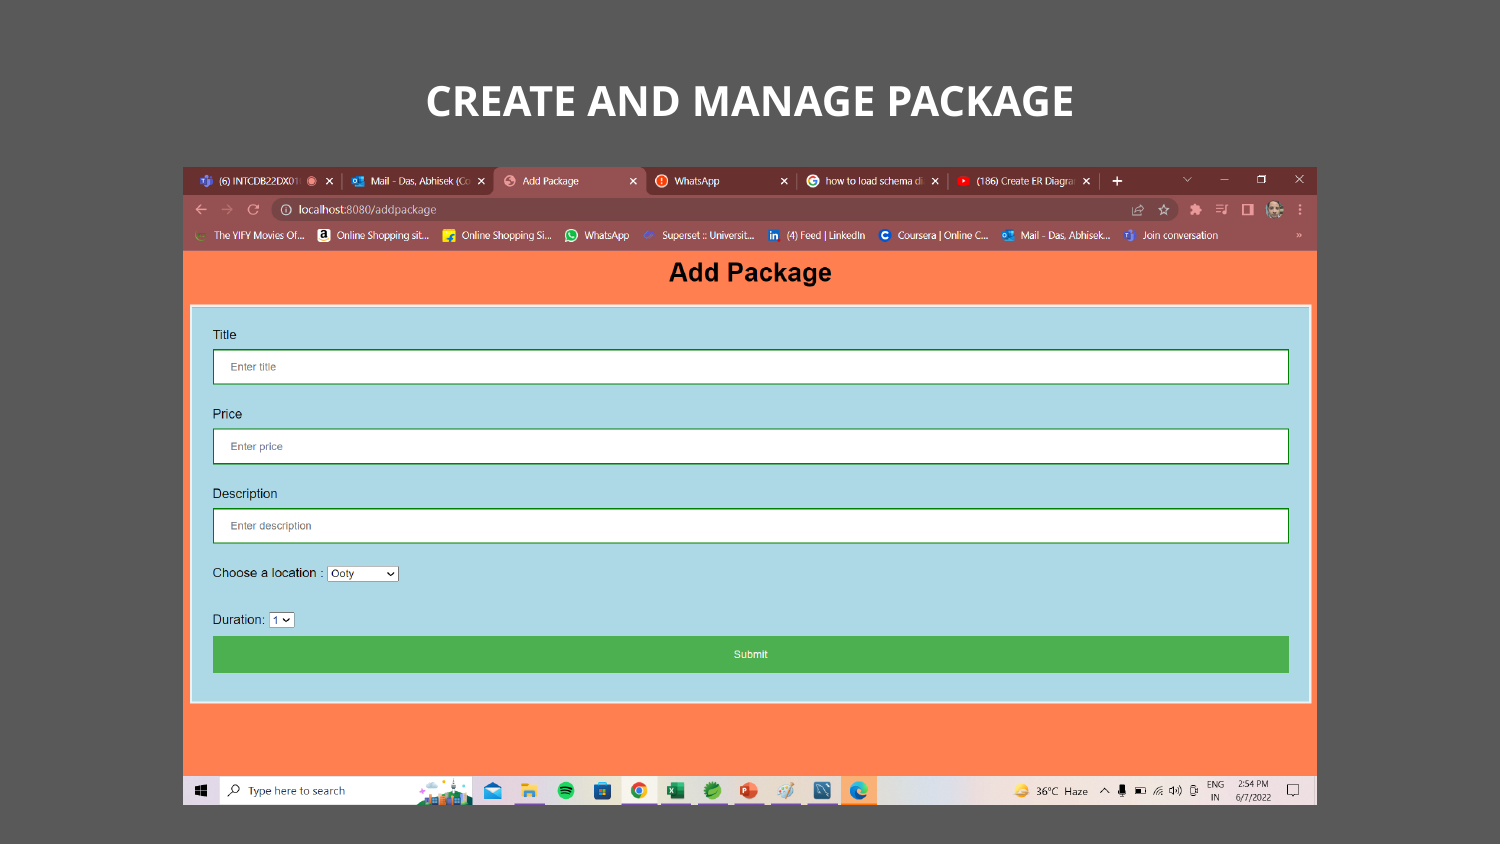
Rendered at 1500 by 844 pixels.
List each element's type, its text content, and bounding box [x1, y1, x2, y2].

text_box CREATE AND MANAGE PACKAGE [98, 59, 1402, 140]
picture [183, 167, 1317, 805]
